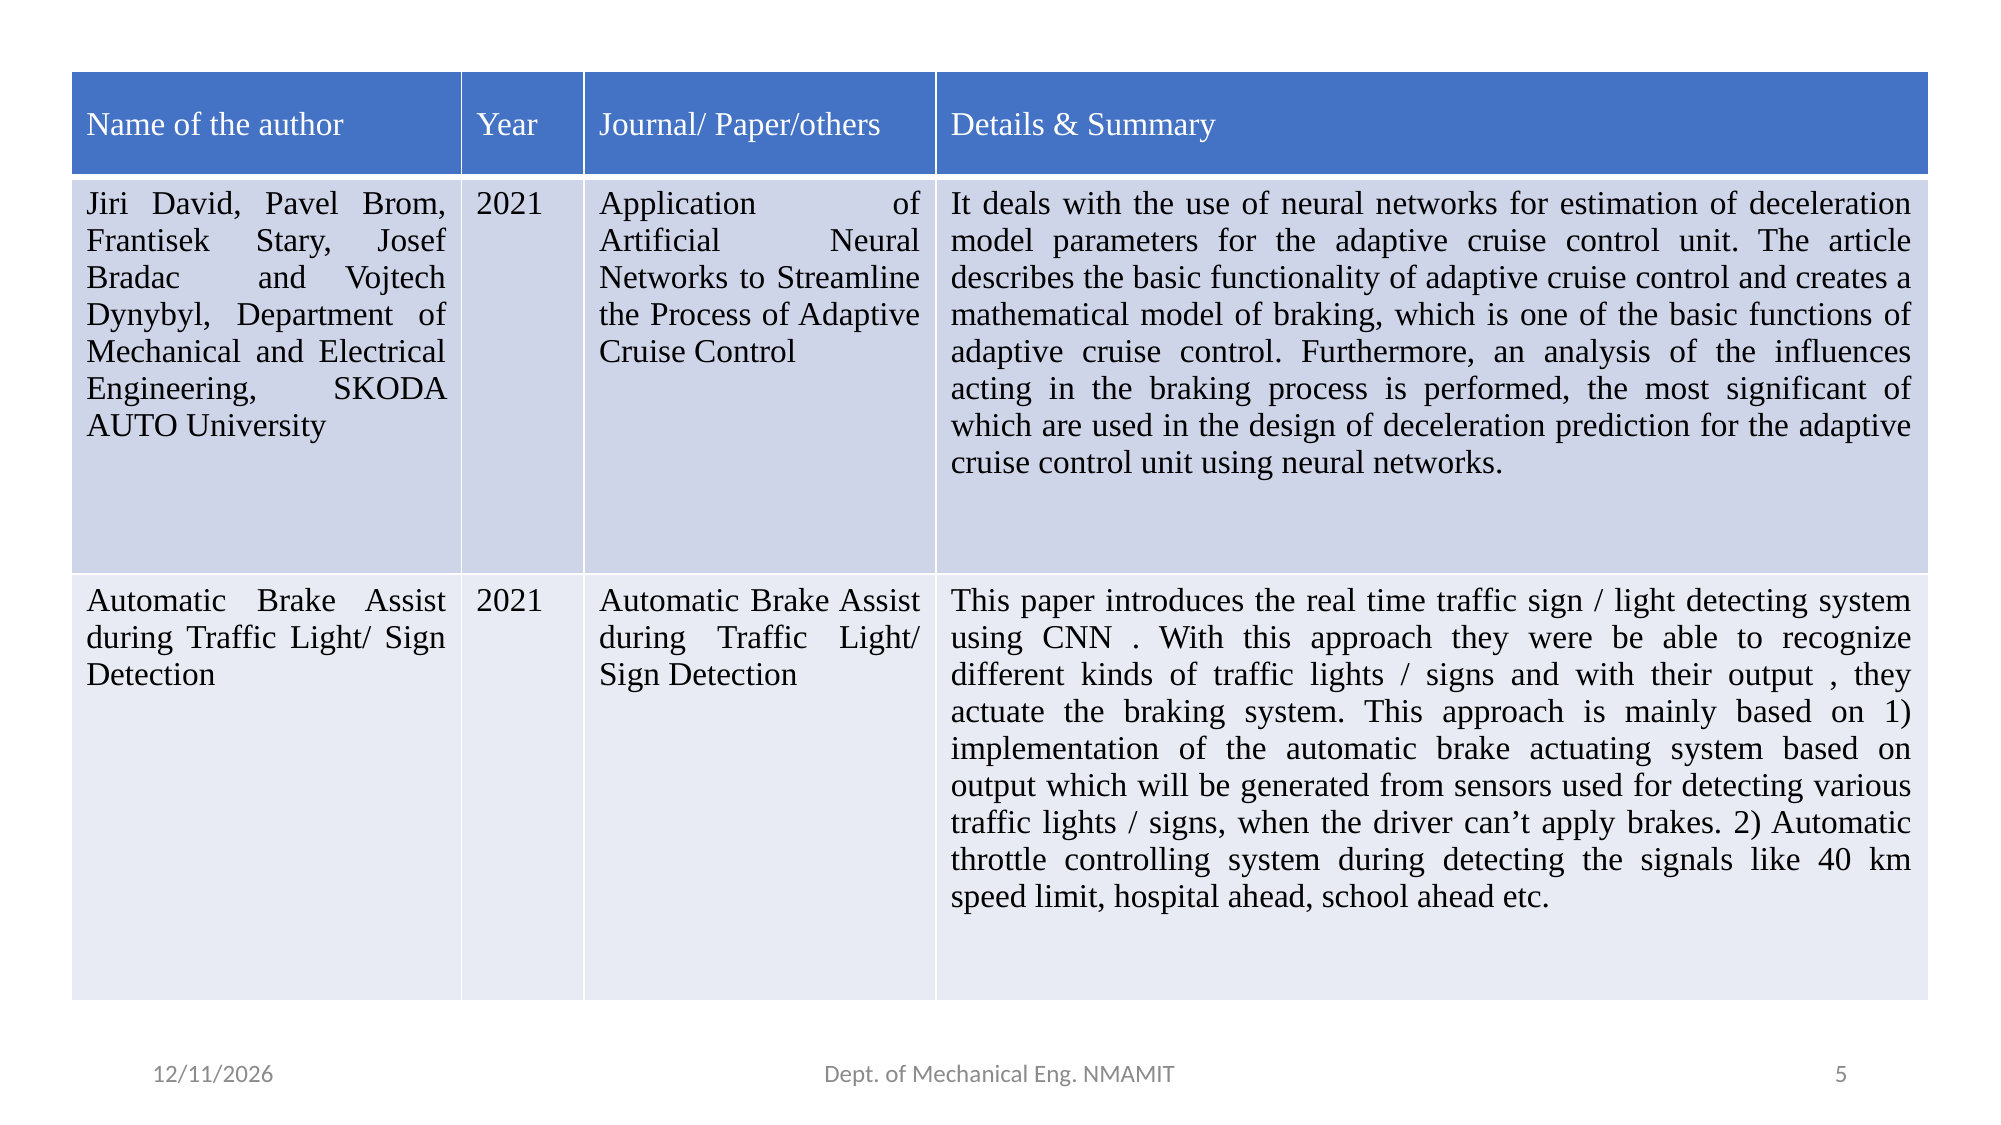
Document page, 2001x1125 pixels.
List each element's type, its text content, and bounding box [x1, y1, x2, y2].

table_cell 2021 [462, 575, 583, 1000]
slide_number 5 [1412, 1042, 1863, 1103]
table_header Name of the author [72, 72, 461, 174]
table_cell Jiri David, Pavel Brom, Frantisek Stary, Josef Bradac and Vojtech Dynybyl, Department of Mechanical and Electrical Engineering, SKODA AUTO University [72, 180, 461, 573]
table_cell This paper introduces the real time traffic sign / light detecting system using CNN . With this approach they were be able to recognize different kinds of traffic lights / signs and with their output , they actuate the braking system. This approach is mainly based on 1) implementation of the automatic brake actuating system based on output which will be generated from sensors used for detecting various traffic lights / signs, when the driver can’t apply brakes. 2) Automatic throttle controlling system during detecting the signals like 40 km speed limit, hospital ahead, school ahead etc. [937, 575, 1928, 1000]
table_header Year [462, 72, 583, 174]
table_header Journal/ Paper/others [585, 72, 935, 174]
table_cell 2021 [462, 180, 583, 573]
table_cell It deals with the use of neural networks for estimation of deceleration model parameters for the adaptive cruise control unit. The article describes the basic functionality of adaptive cruise control and creates a mathematical model of braking, which is one of the basic functions of adaptive cruise control. Furthermore, an analysis of the influences acting in the braking process is performed, the most significant of which are used in the design of deceleration prediction for the adaptive cruise control unit using neural networks. [937, 180, 1928, 573]
table_cell Application of Artificial Neural Networks to Streamline the Process of Adaptive Cruise Control [585, 180, 935, 573]
table_cell Automatic Brake Assist during Traffic Light/ Sign Detection [585, 575, 935, 1000]
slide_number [137, 1042, 588, 1103]
footer Dept. of Mechanical Eng. NMAMIT [662, 1042, 1338, 1103]
table_cell Automatic Brake Assist during Traffic Light/ Sign Detection [72, 575, 461, 1000]
table_header Details & Summary [937, 72, 1928, 174]
